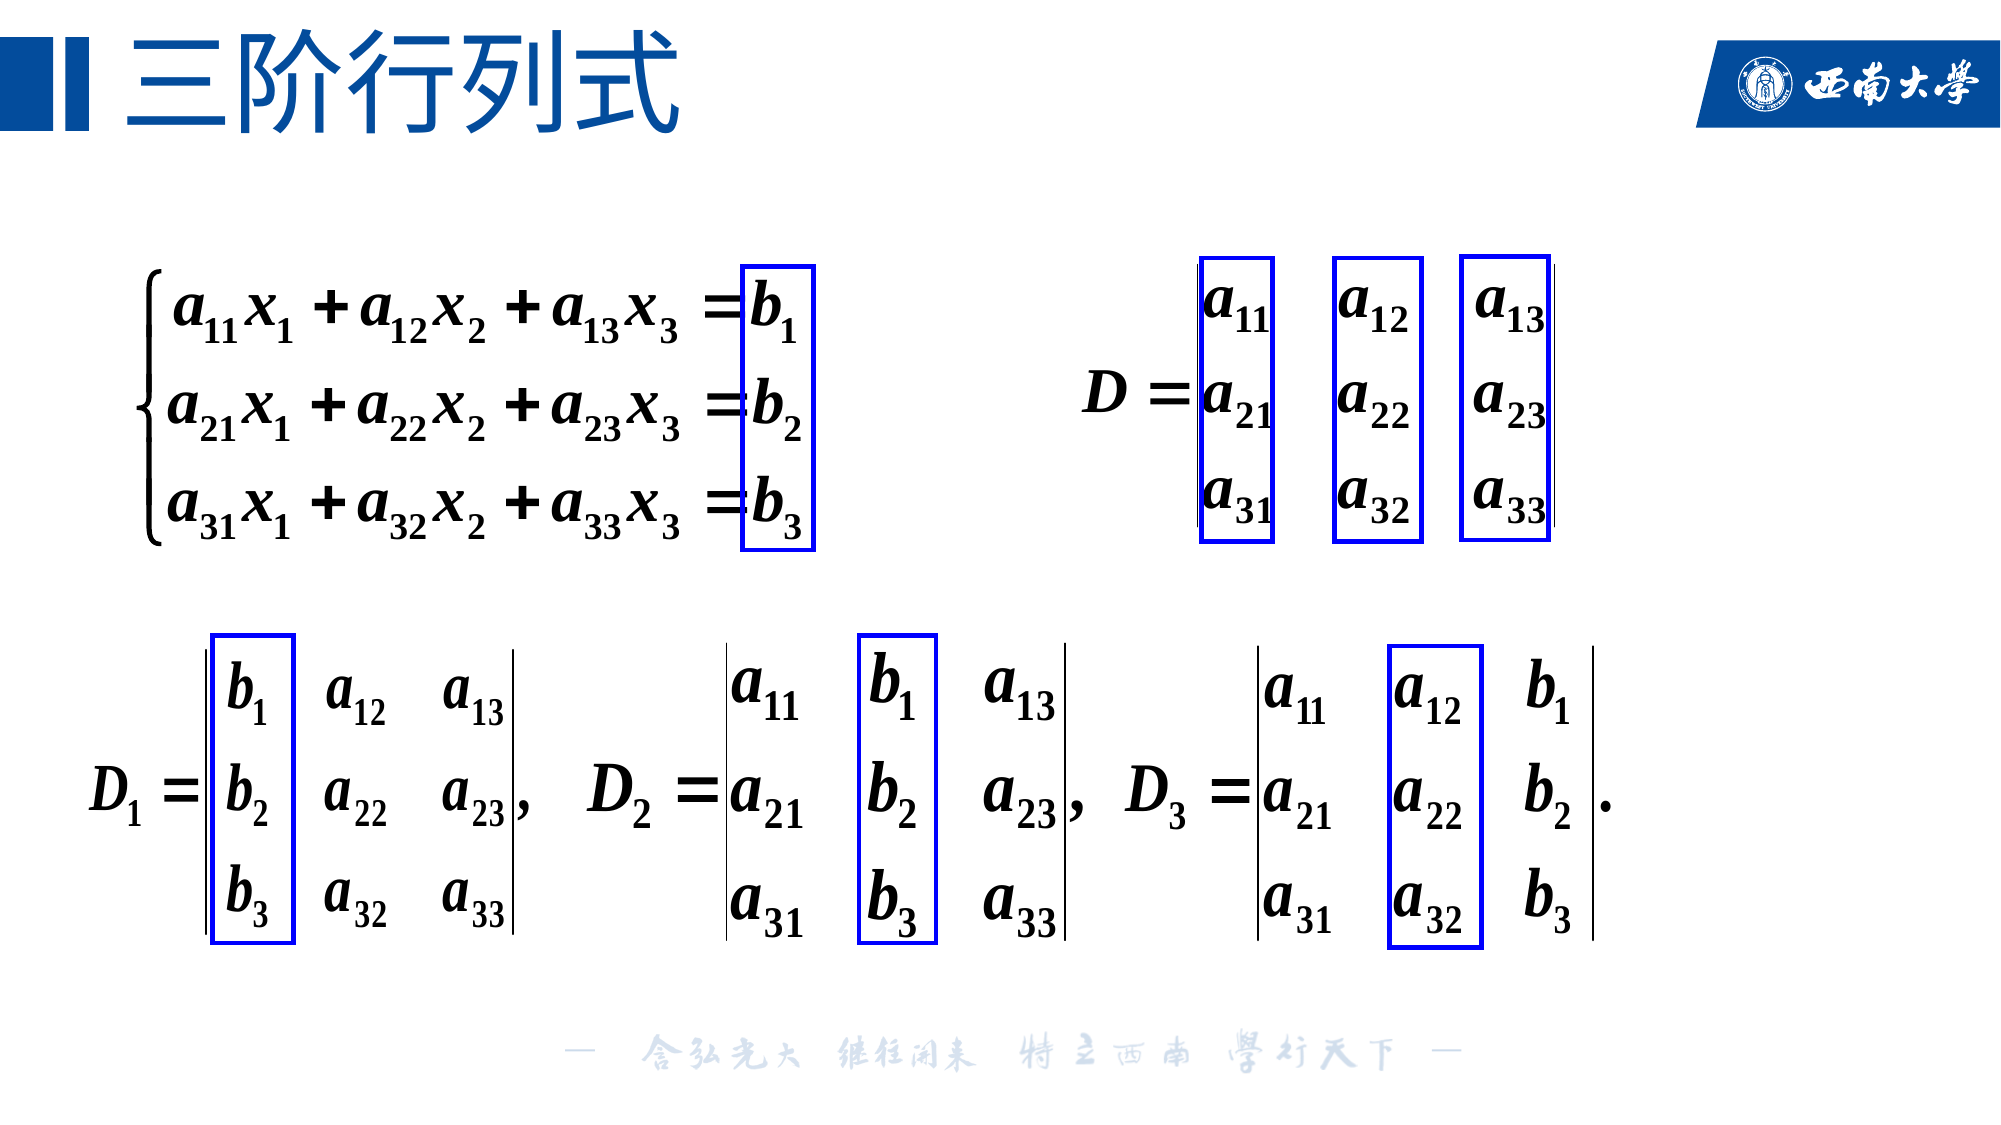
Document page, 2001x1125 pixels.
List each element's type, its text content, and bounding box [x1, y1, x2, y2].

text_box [122, 255, 819, 560]
title 三阶行列式 [108, 31, 1697, 145]
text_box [580, 635, 1089, 948]
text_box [78, 635, 540, 951]
text_box [1201, 534, 1273, 542]
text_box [1076, 257, 1561, 534]
text_box [1334, 534, 1422, 542]
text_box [1113, 631, 1621, 957]
text_box [1461, 534, 1549, 540]
